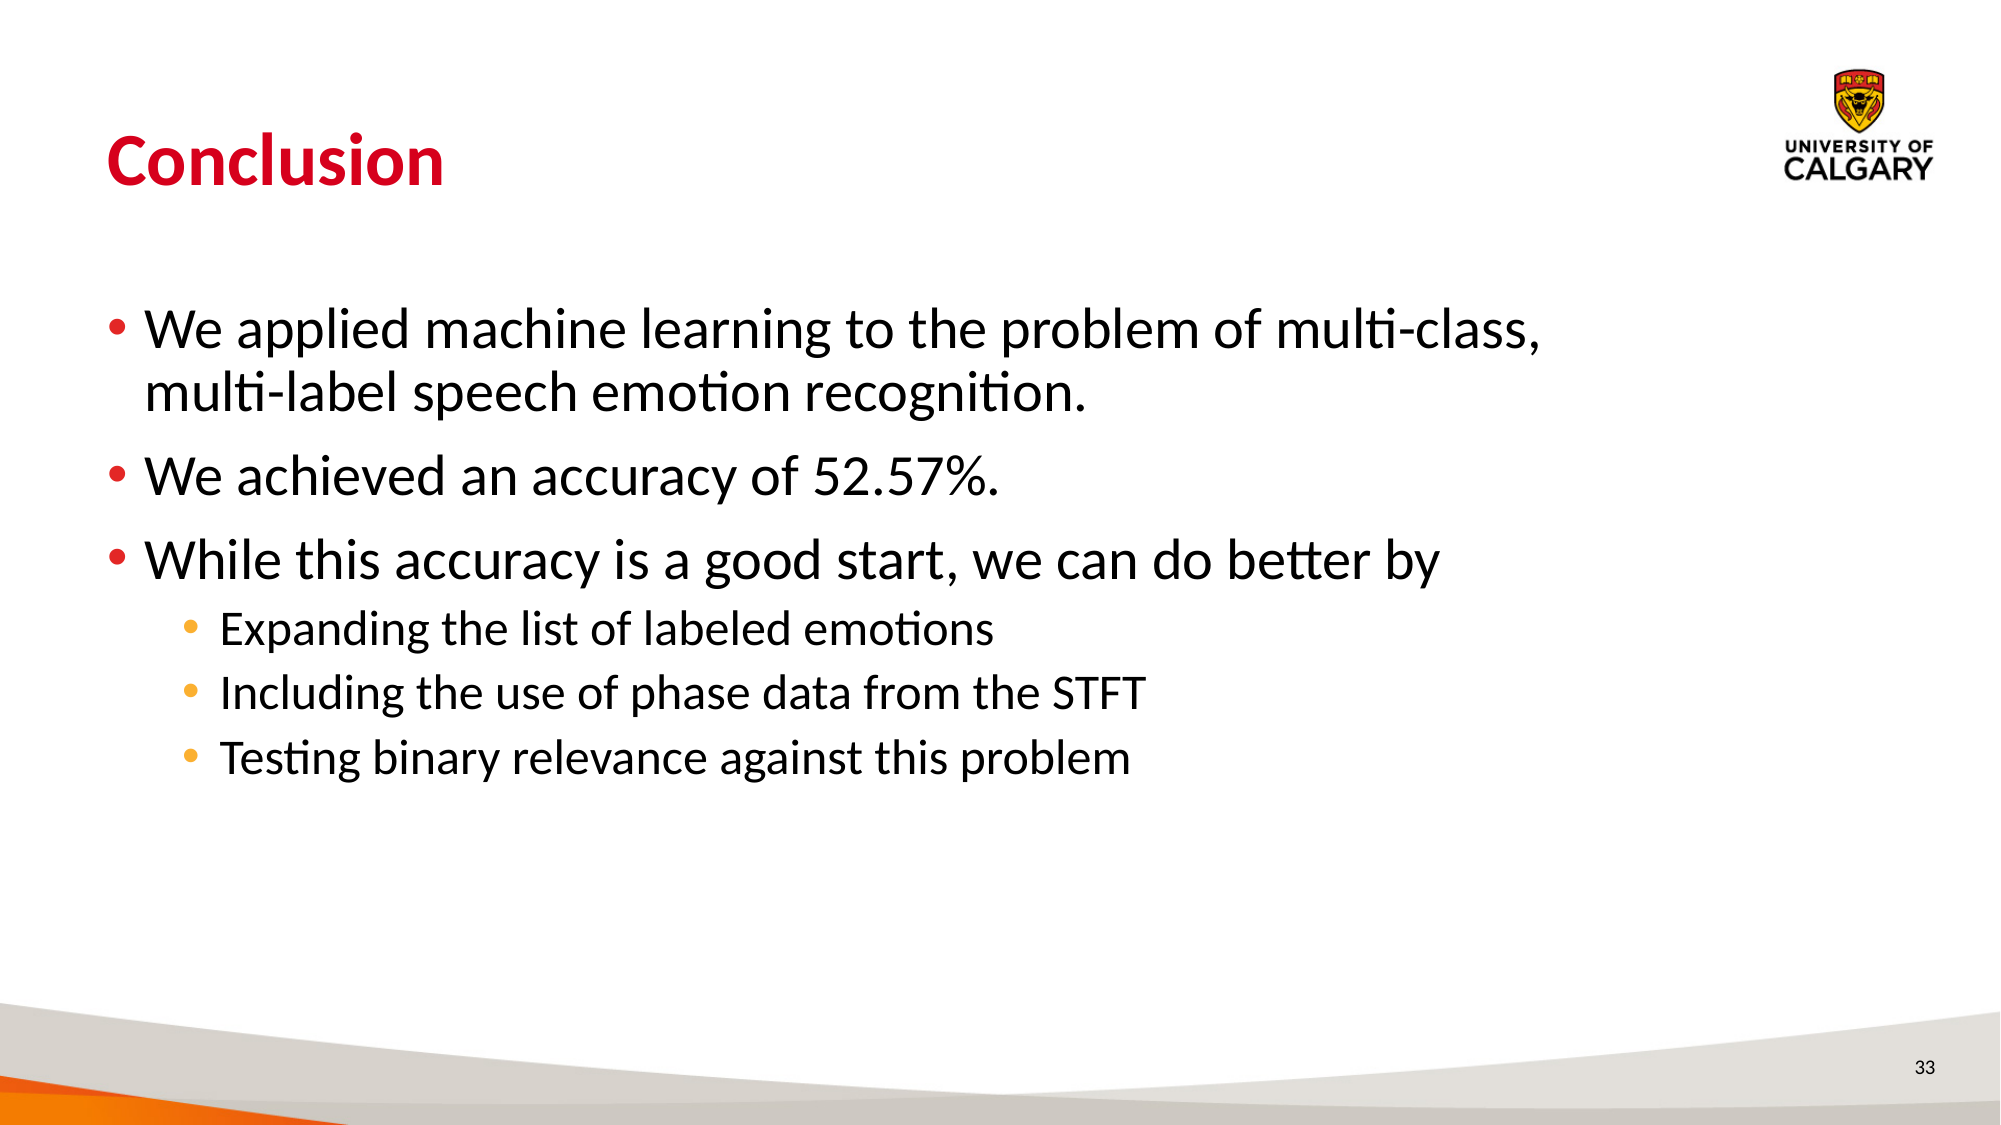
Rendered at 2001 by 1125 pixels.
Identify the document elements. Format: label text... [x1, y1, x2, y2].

slide_number 33 [1500, 1046, 1951, 1107]
title Conclusion [92, 76, 1688, 246]
picture [0, 0, 2001, 1125]
list We applied machine learning to the problem of multi-class, multi-label speech emotion recognition. We achieved an accuracy of 52.57%. While this accuracy is a good start, we can do better by Expanding the list of labeled emotions Including the use of phase data from the STFT Testing binary relevance against this problem [92, 290, 1688, 966]
